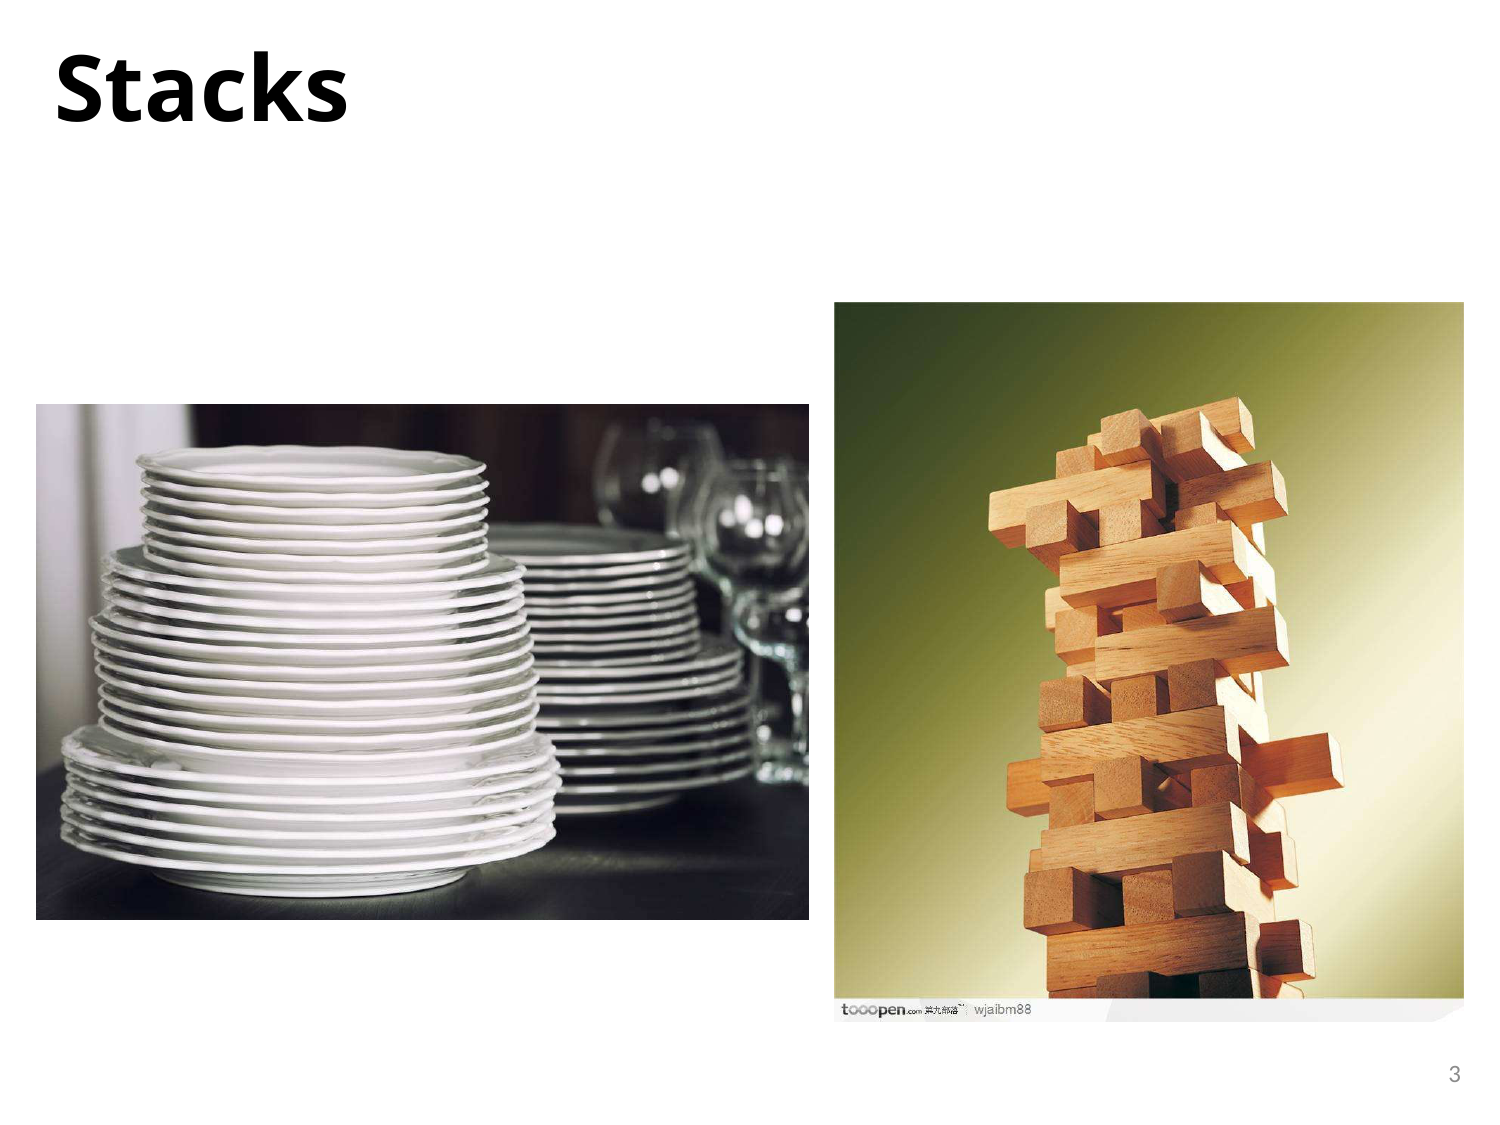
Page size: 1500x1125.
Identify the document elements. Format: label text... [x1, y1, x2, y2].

title Stacks [39, 22, 1461, 161]
picture [834, 302, 1464, 1022]
slide_number 3 [1138, 1042, 1477, 1103]
picture [36, 404, 809, 920]
